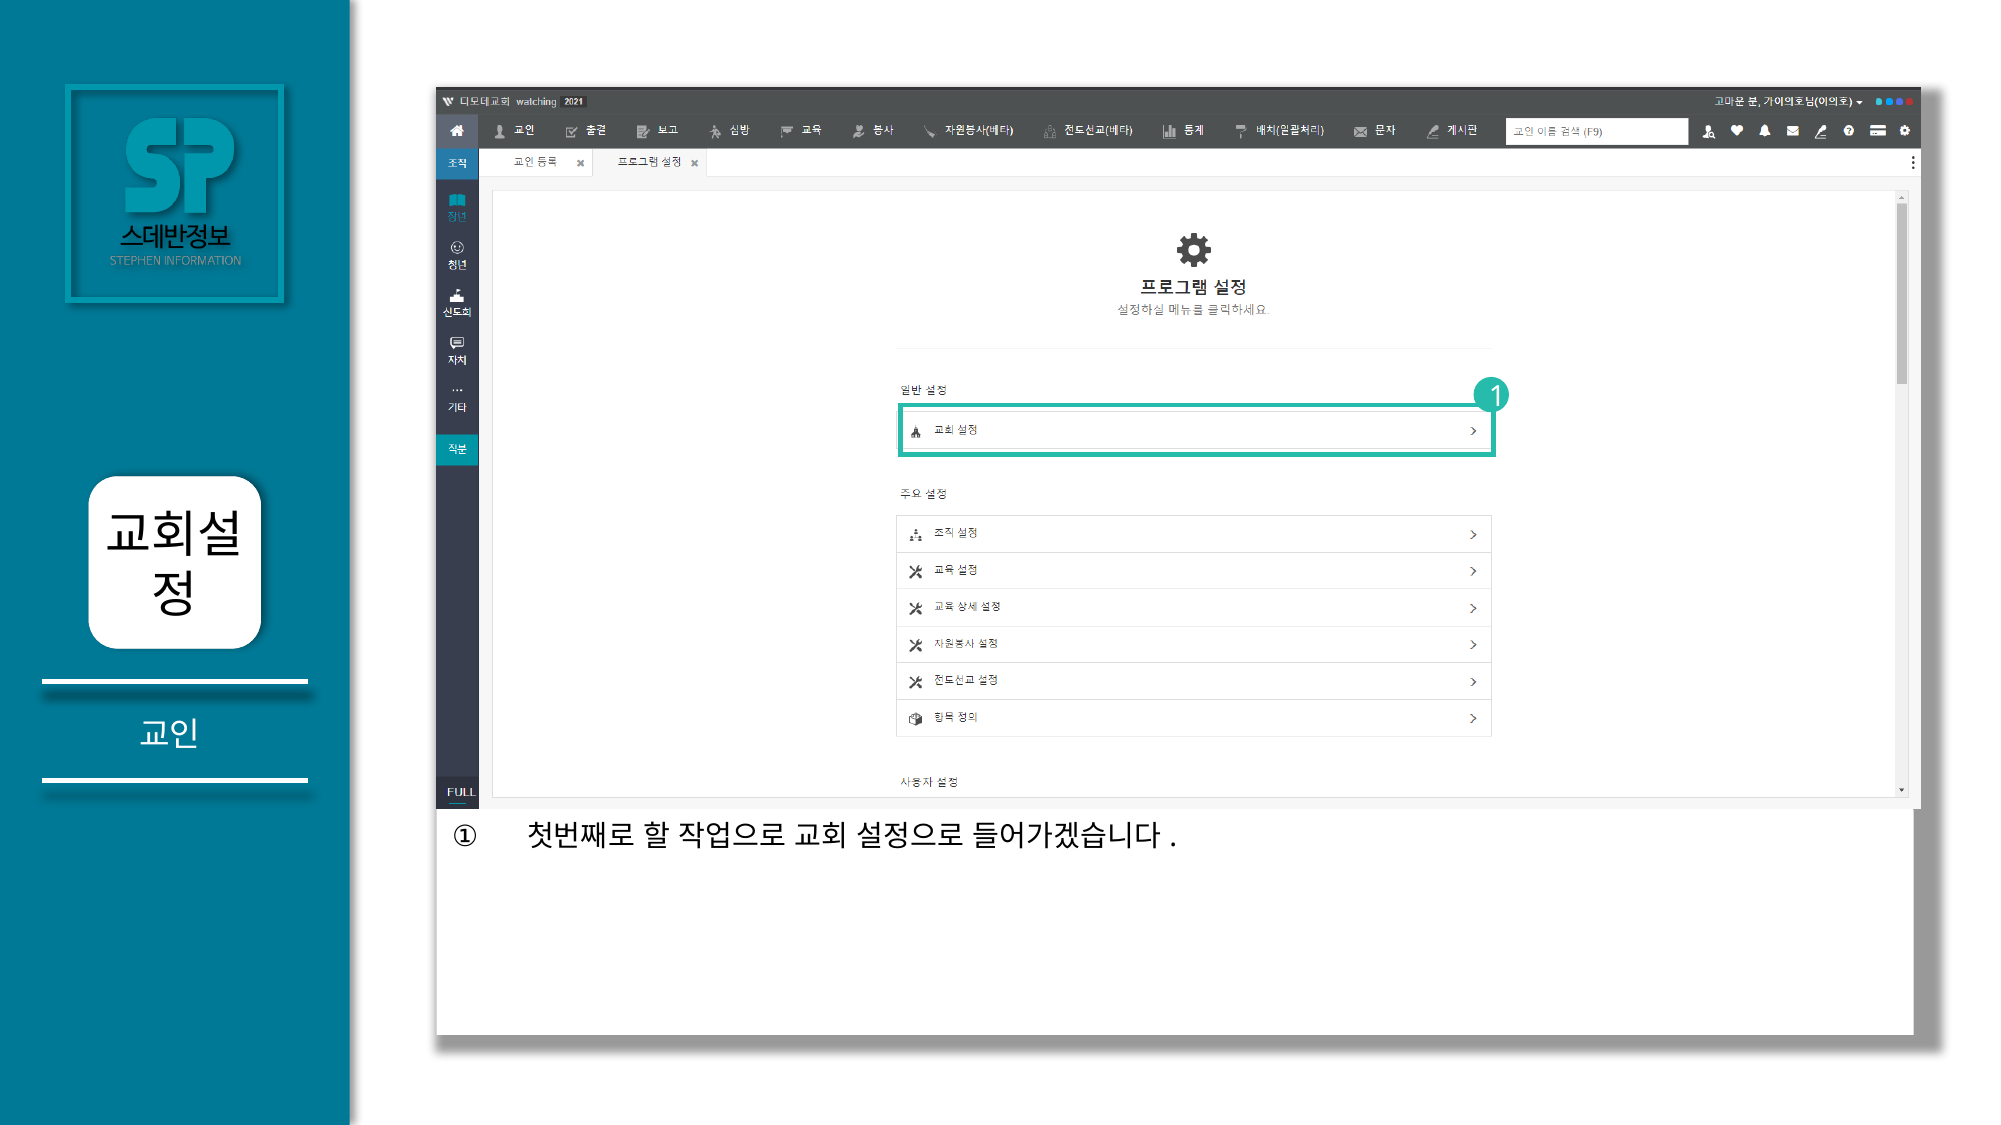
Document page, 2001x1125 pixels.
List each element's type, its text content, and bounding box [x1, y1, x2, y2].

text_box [0, 0, 350, 1125]
text_box 첫번째로 할 작업으로 교회 설정으로 들어가겠습니다. [436, 809, 1915, 1036]
picture [435, 87, 1921, 809]
